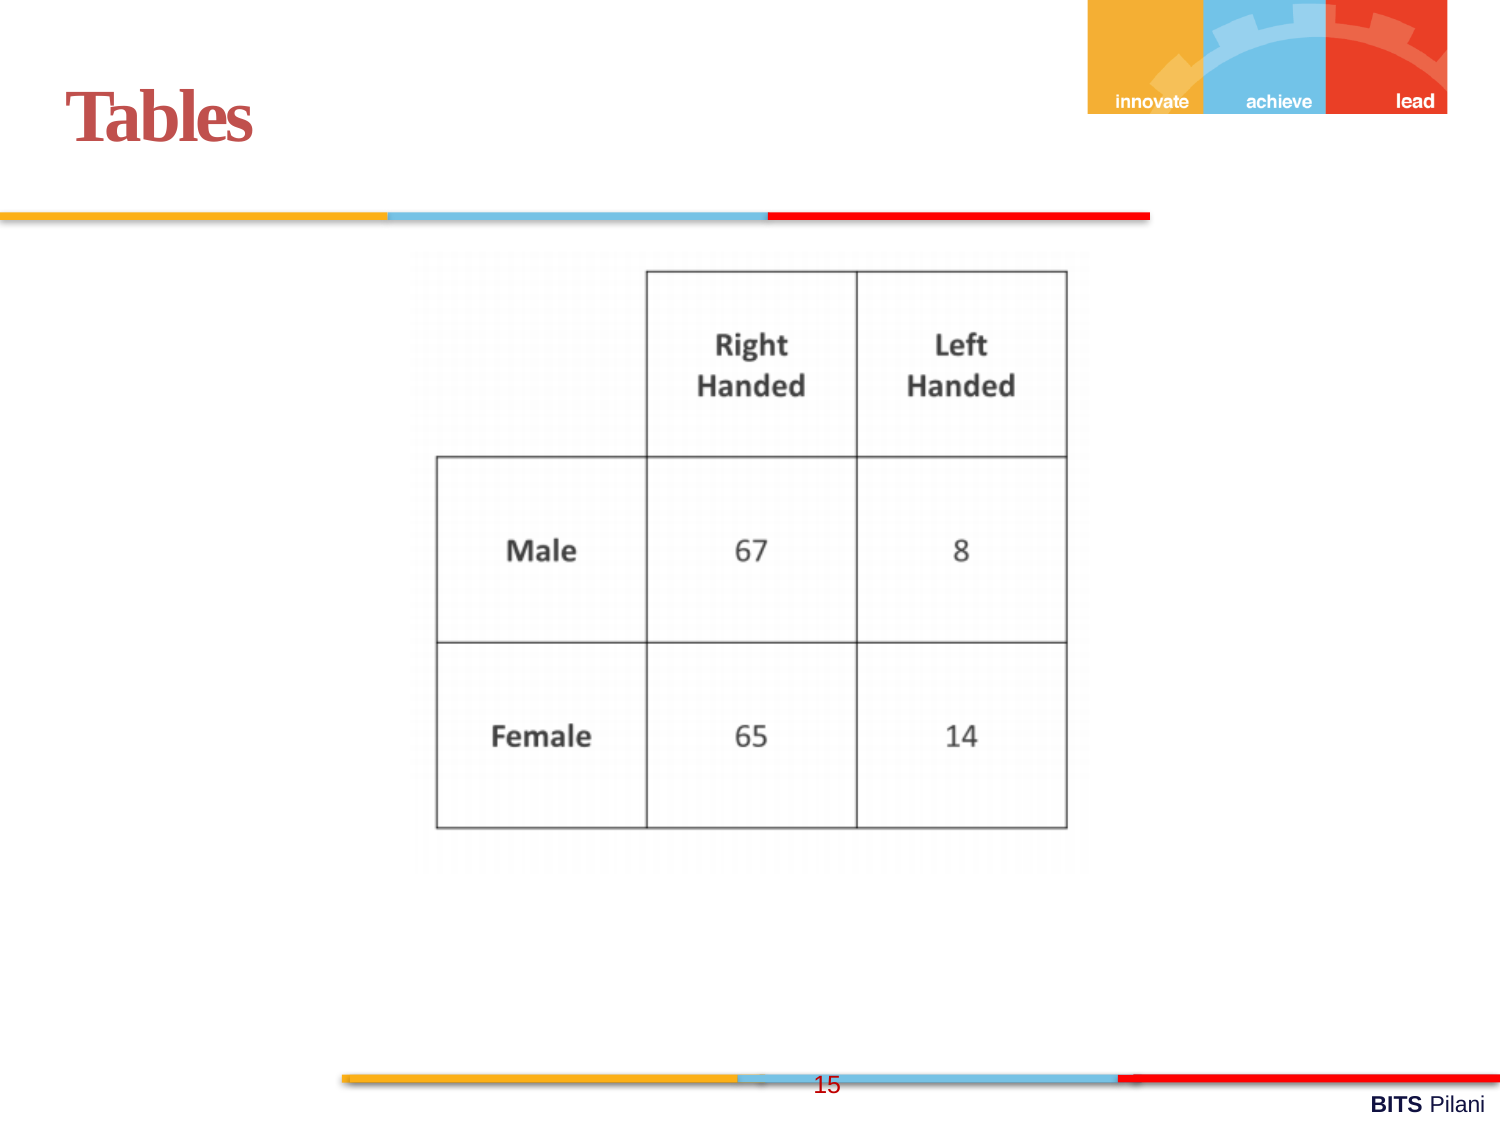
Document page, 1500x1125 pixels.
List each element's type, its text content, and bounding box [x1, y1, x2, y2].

list Tables [49, 24, 1088, 213]
slide_number 15 [506, 1053, 857, 1114]
picture [1087, 0, 1448, 114]
picture [410, 251, 1090, 874]
